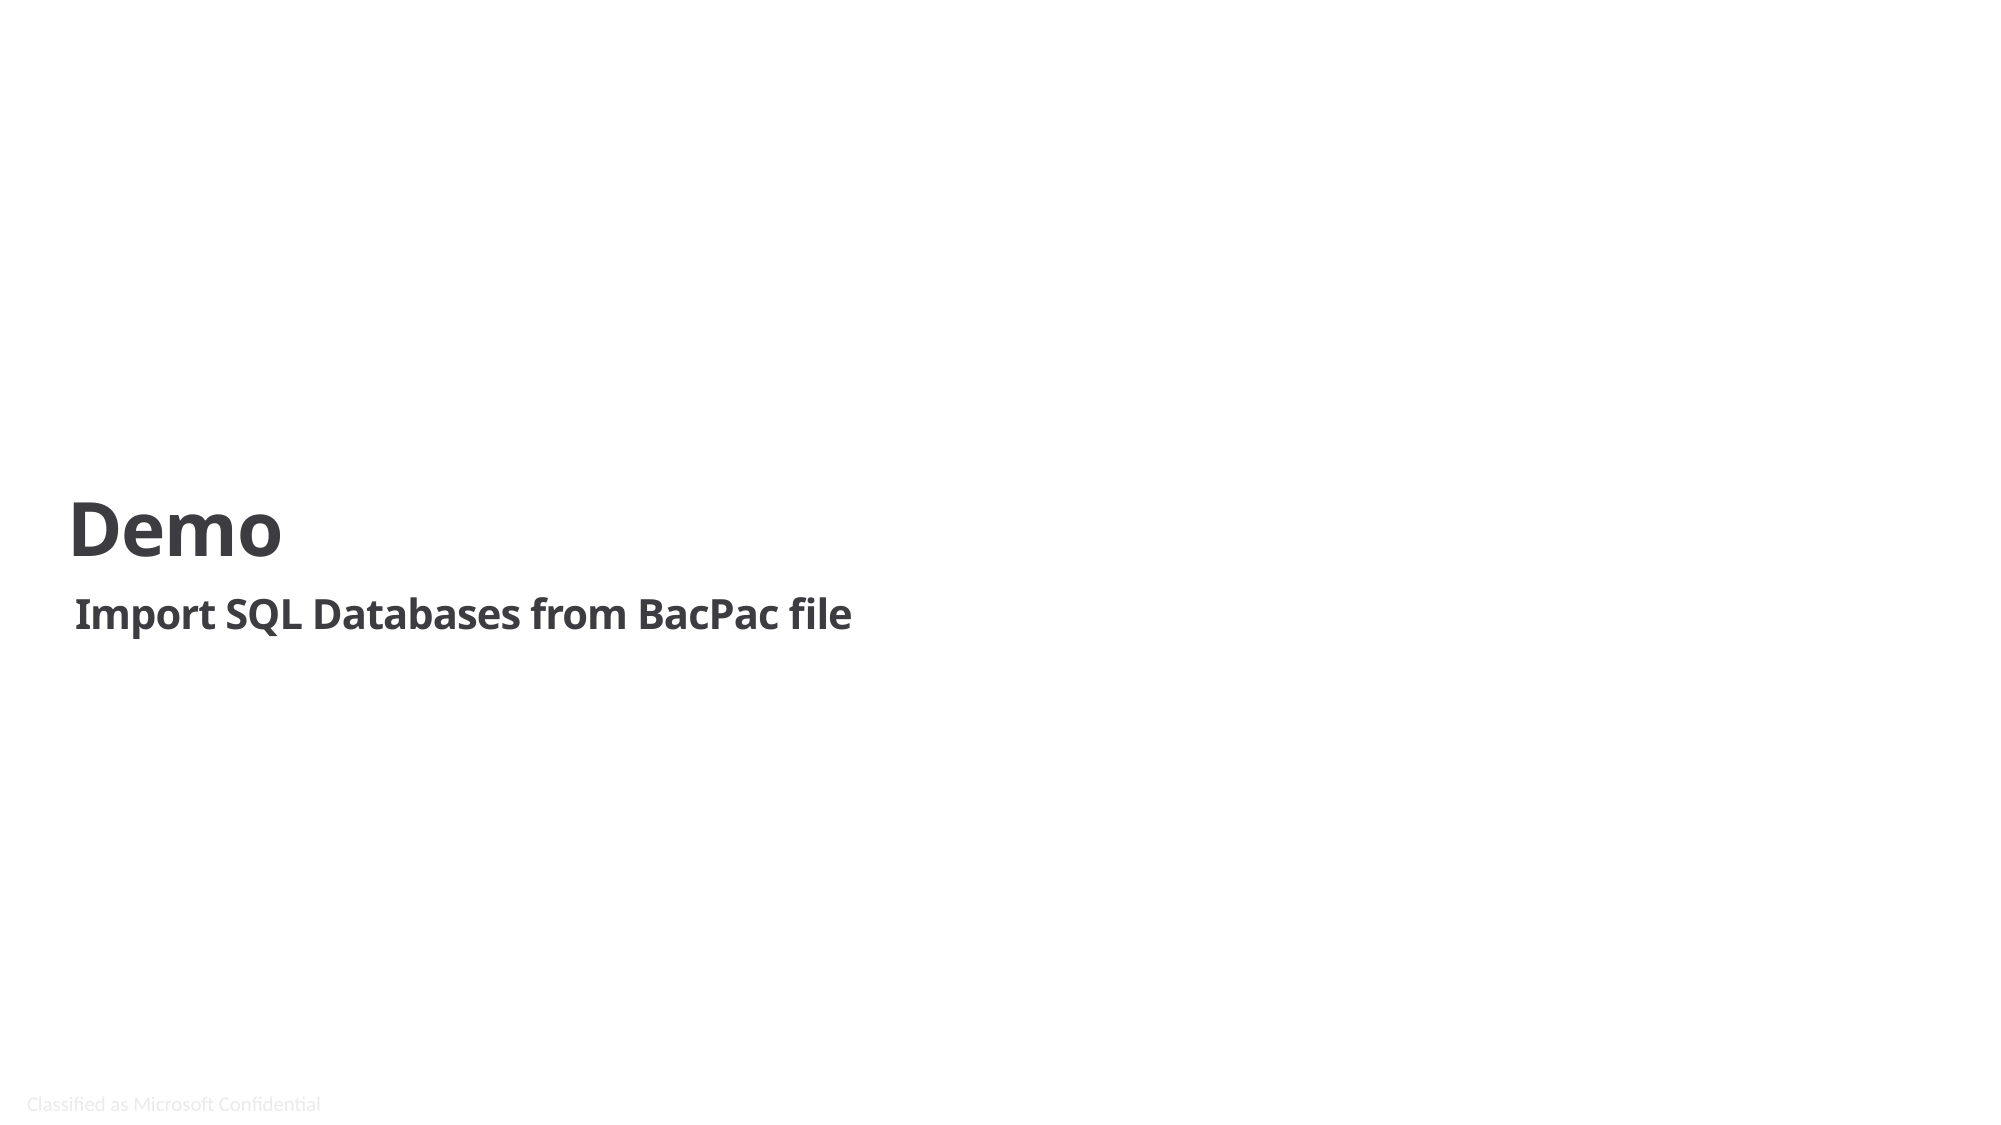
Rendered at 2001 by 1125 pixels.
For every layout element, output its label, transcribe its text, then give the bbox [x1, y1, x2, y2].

list Import SQL Databases from BacPac file [75, 587, 1807, 658]
title Demo [67, 425, 1807, 588]
